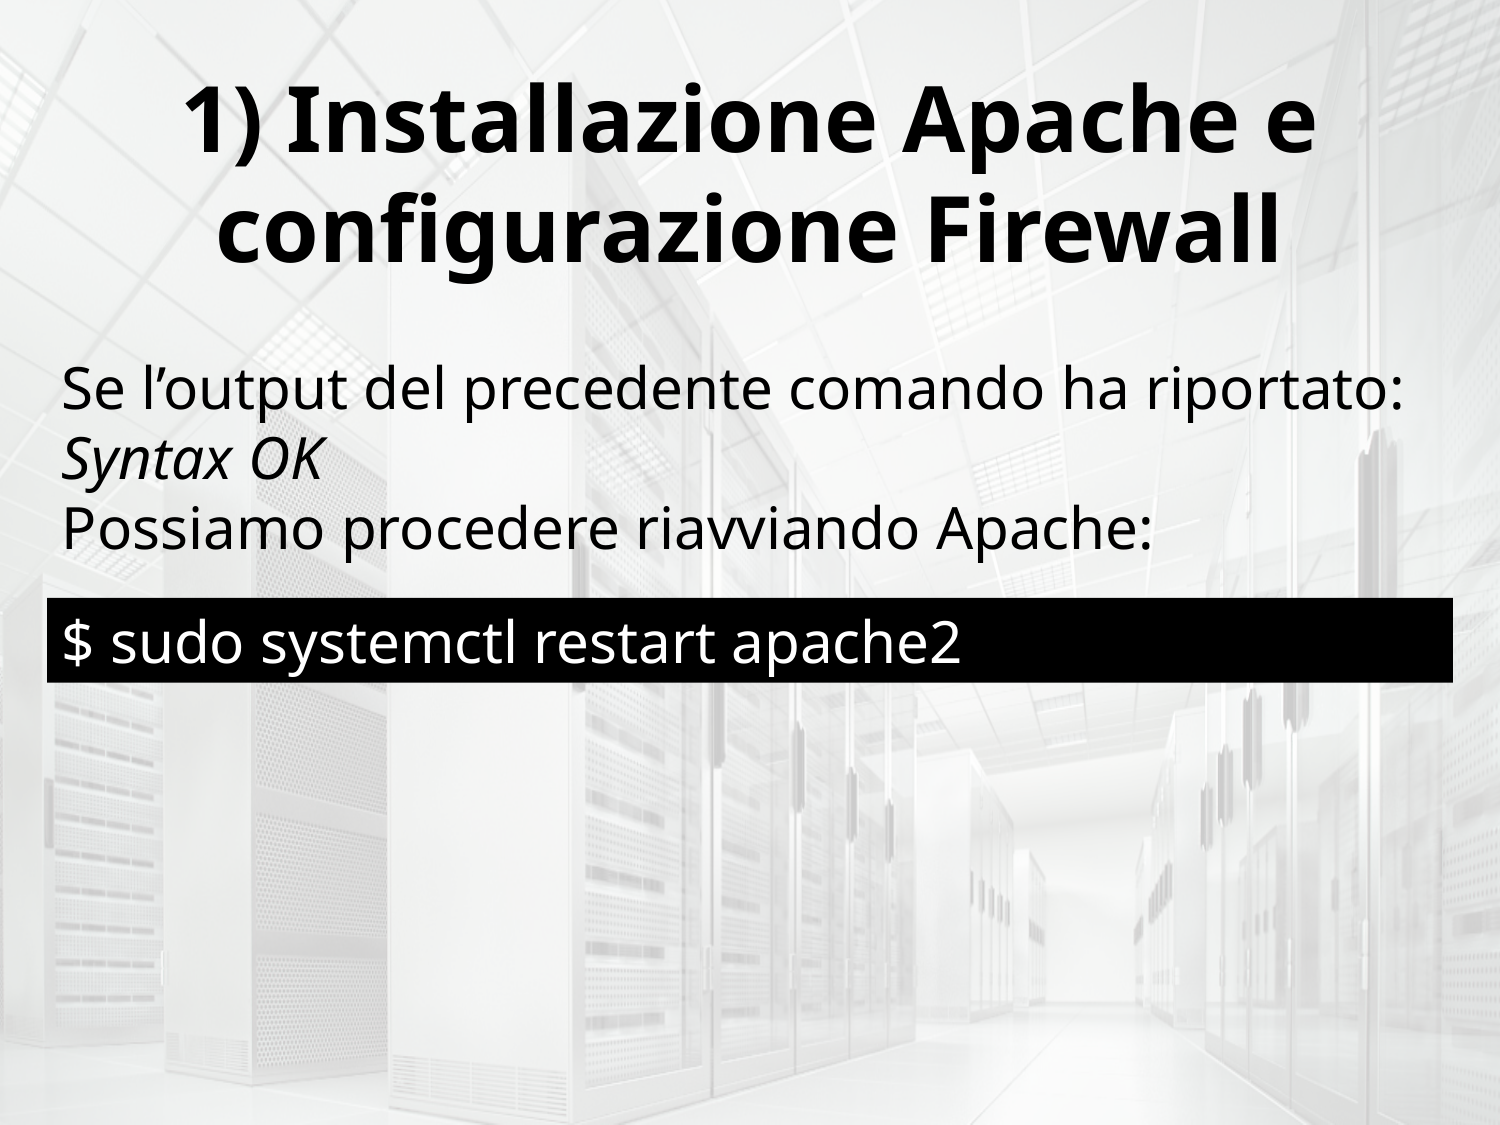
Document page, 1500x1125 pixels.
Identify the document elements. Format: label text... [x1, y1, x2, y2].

text_box 1) Installazione Apache e configurazione Firewall [0, 53, 1500, 289]
text_box Se l’output del precedente comando ha riportato: Syntax OK Possiamo procedere riavviando Apache: [47, 343, 1453, 569]
text_box $ sudo systemctl restart apache2 [47, 597, 1453, 683]
